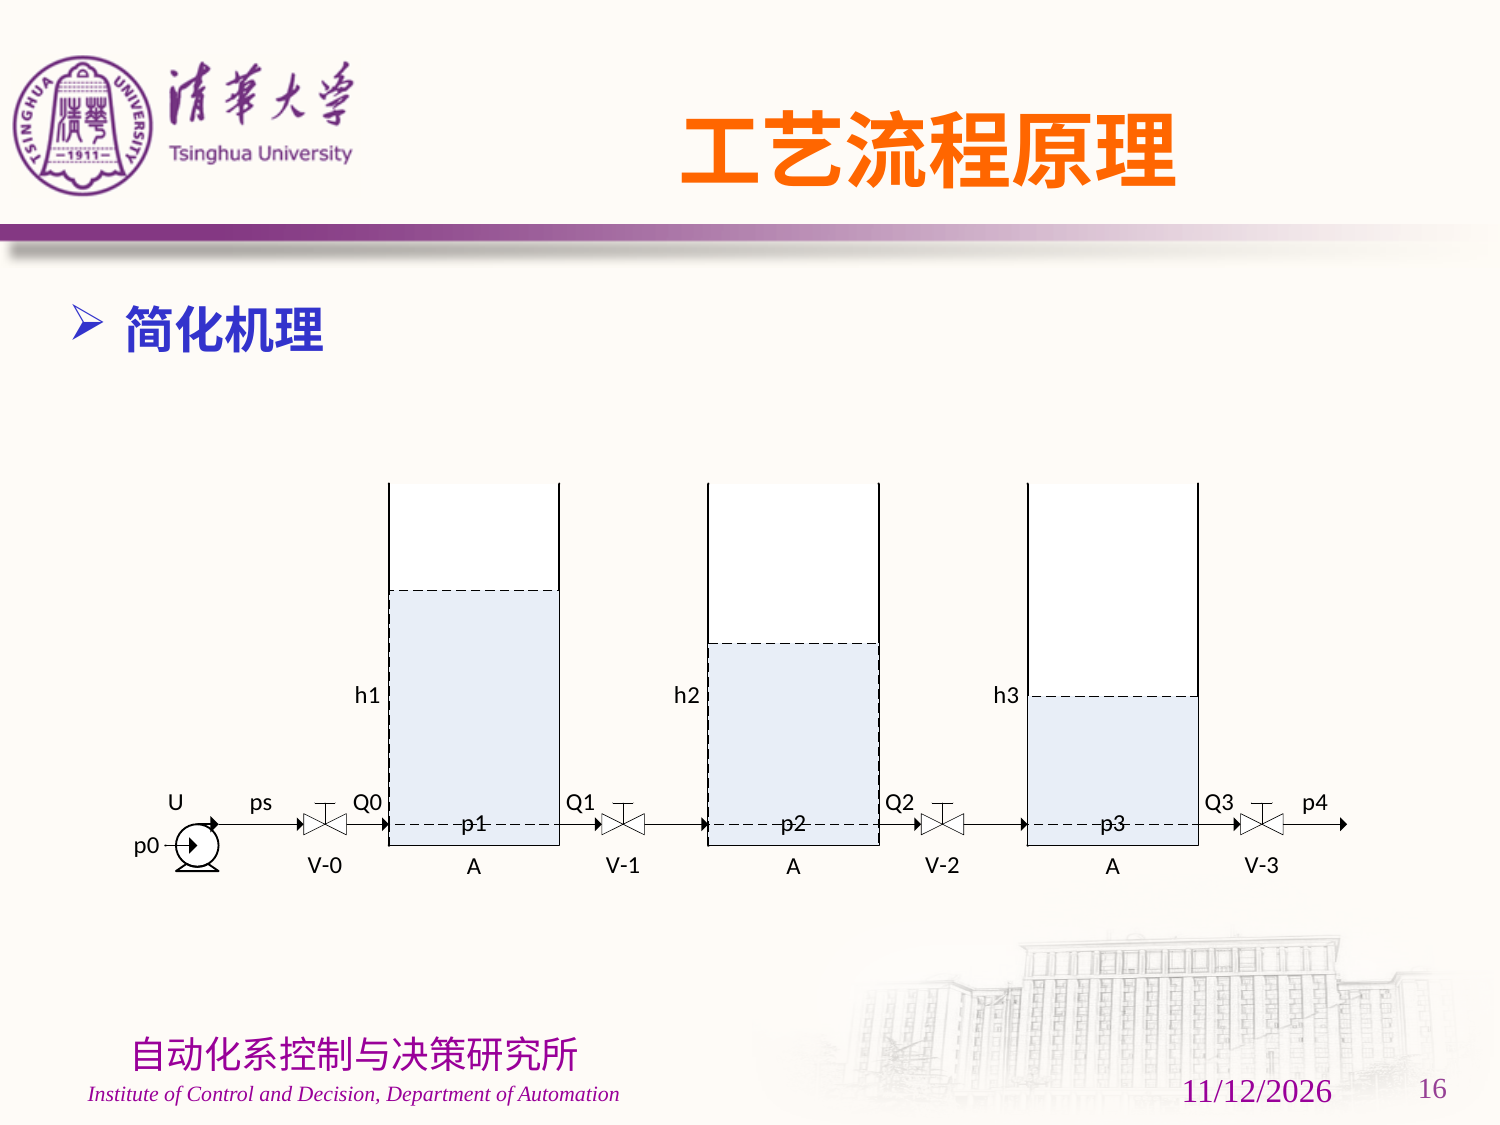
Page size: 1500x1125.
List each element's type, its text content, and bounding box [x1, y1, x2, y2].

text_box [110, 479, 1481, 916]
picture [0, 224, 1500, 268]
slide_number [1163, 1061, 1351, 1118]
title 工艺流程原理 [372, 66, 1485, 229]
slide_number 16 [1352, 1061, 1463, 1118]
list 简化机理 [53, 290, 1454, 941]
picture [11, 54, 361, 198]
